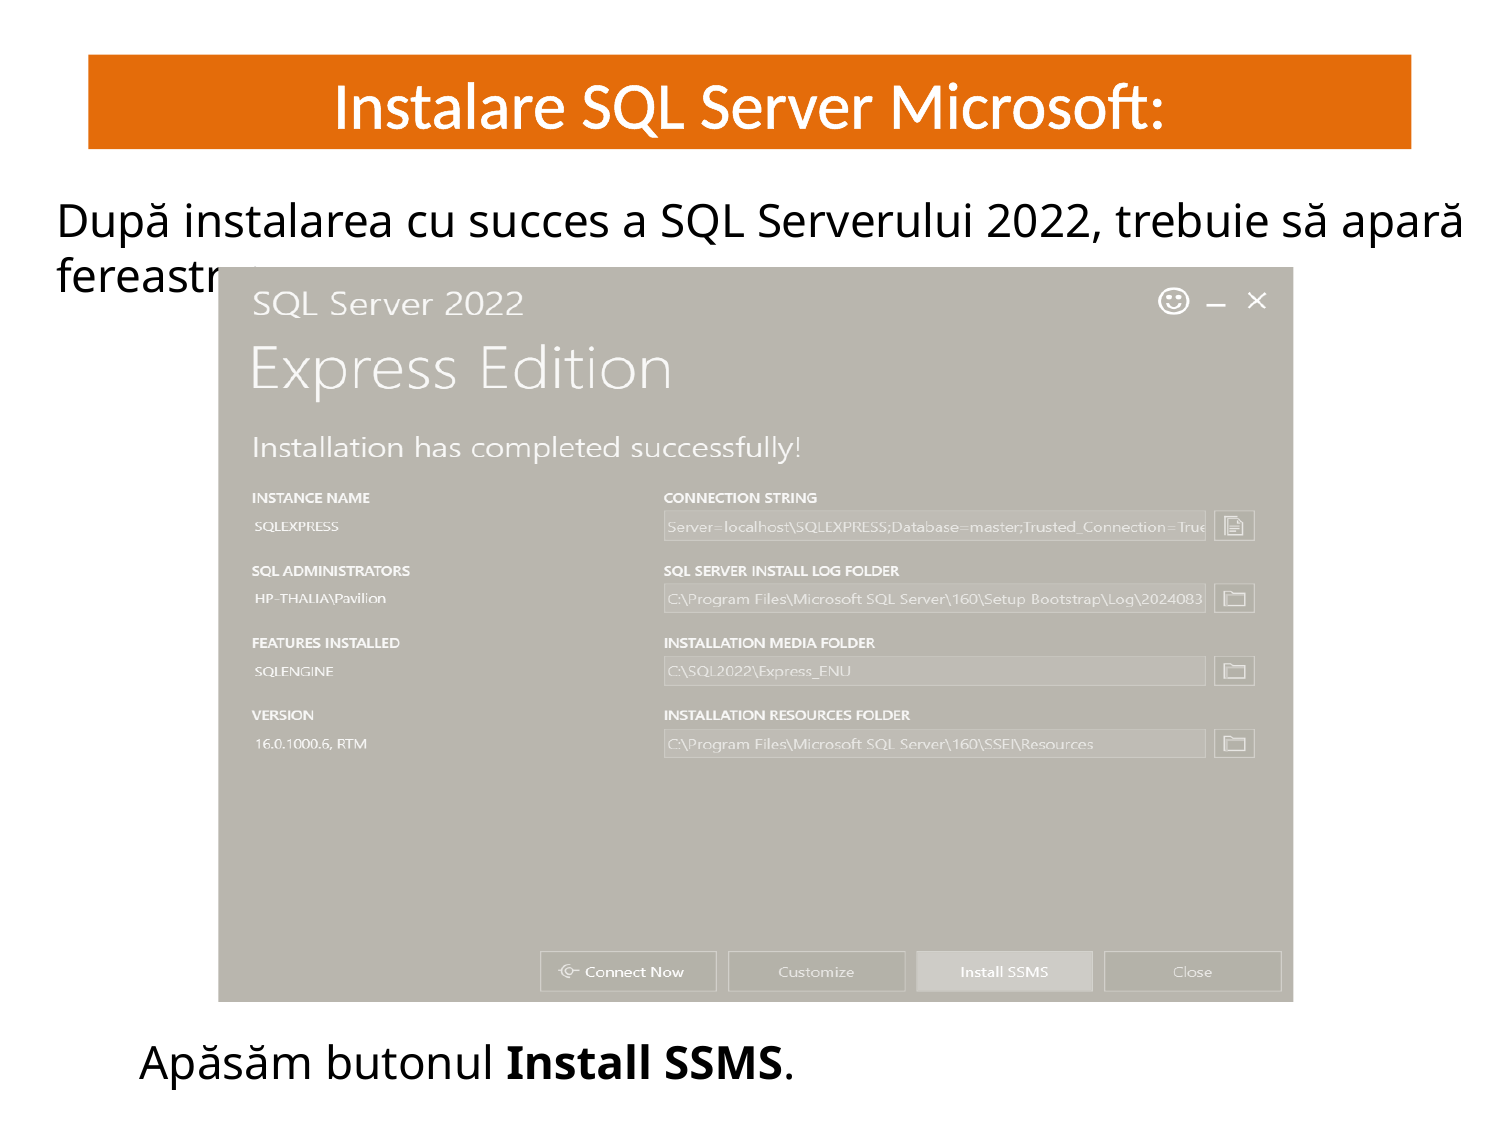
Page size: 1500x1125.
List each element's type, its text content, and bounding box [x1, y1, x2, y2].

text_box Apăsăm butonul Install SSMS. [124, 1026, 1046, 1097]
picture [218, 266, 1294, 1002]
text_box Instalare SQL Server Microsoft: [88, 54, 1412, 150]
text_box După instalarea cu succes a SQL Serverului 2022, trebuie să apară fereastra: [41, 184, 1500, 310]
